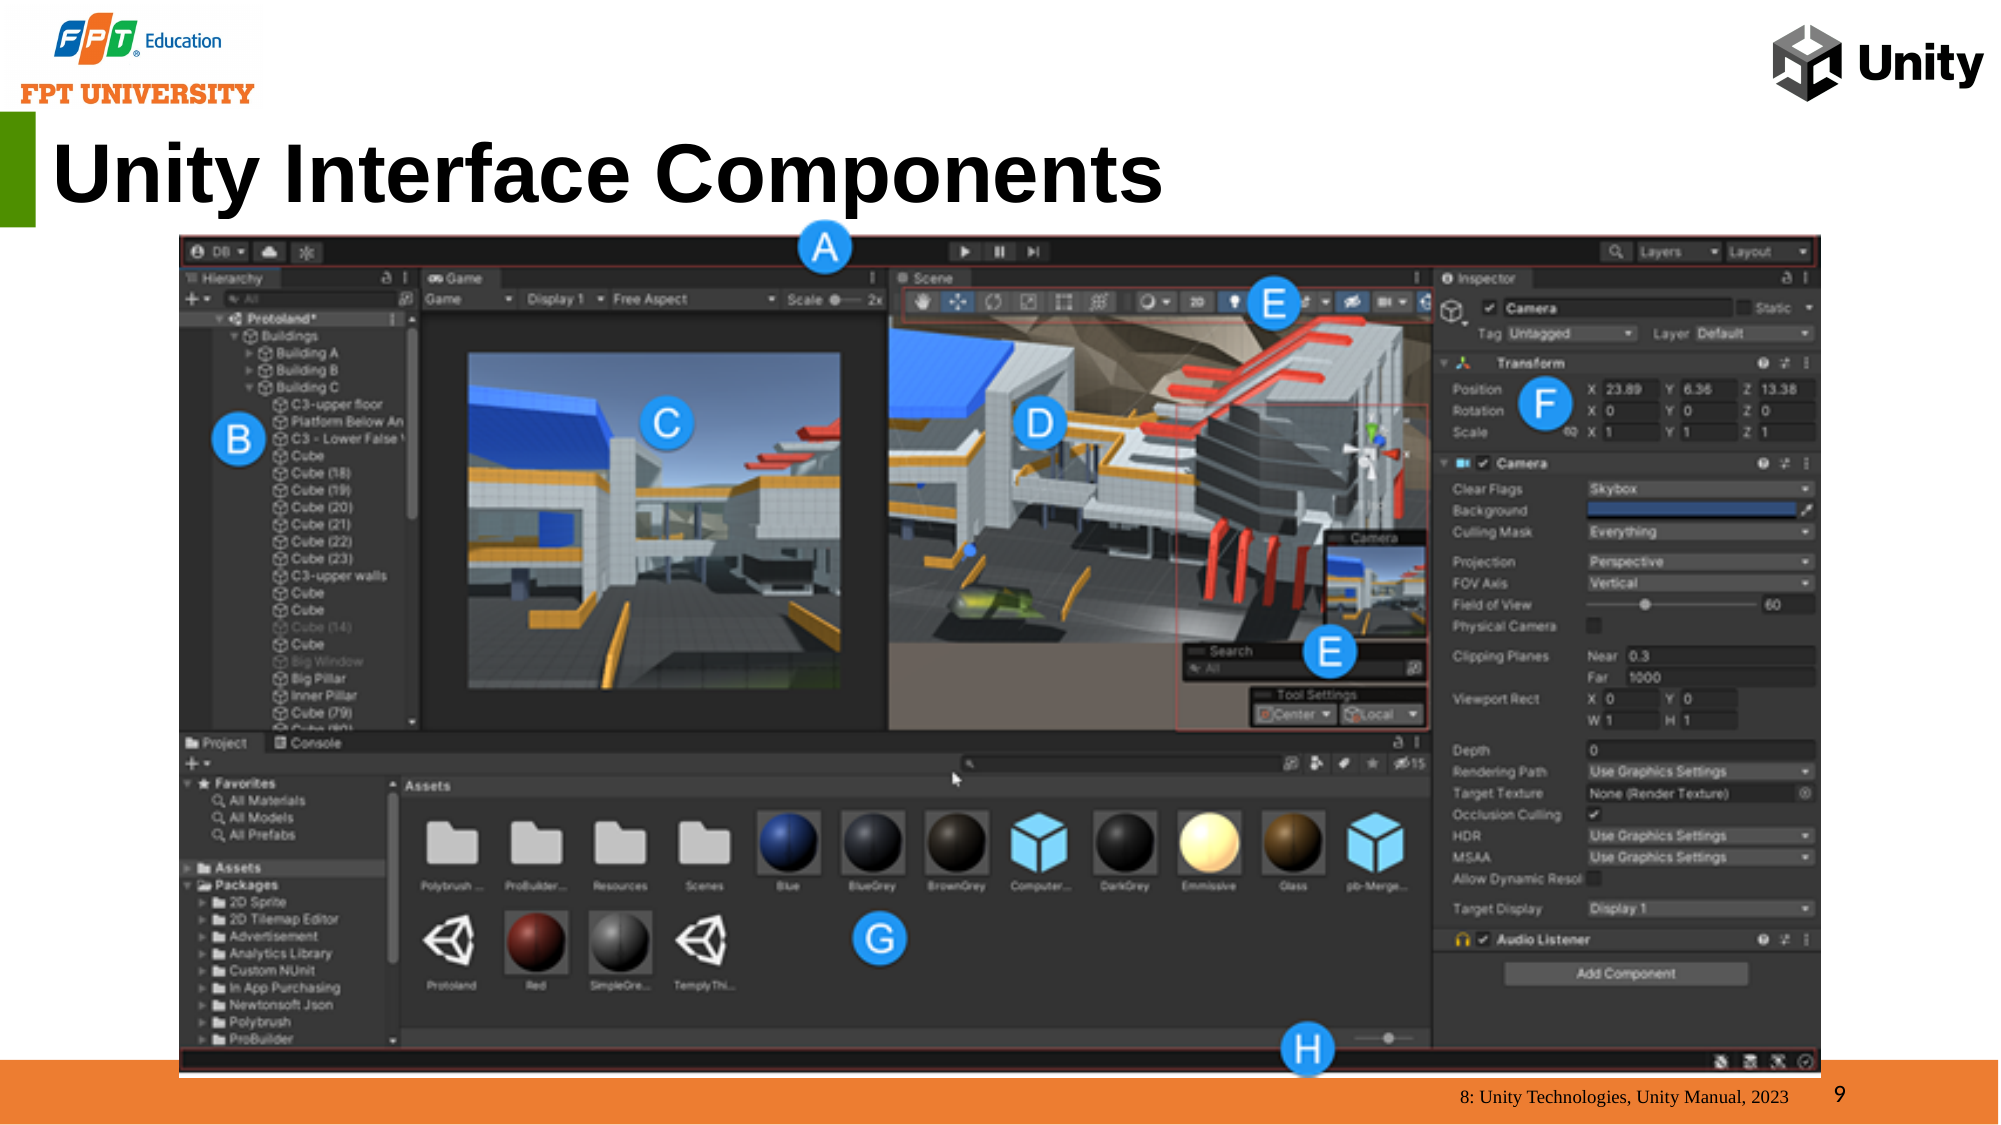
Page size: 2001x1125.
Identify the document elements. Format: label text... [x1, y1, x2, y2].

picture [4, 4, 263, 109]
text_box Unity Interface Components [37, 111, 1976, 228]
slide_number 9 [1412, 1063, 1861, 1122]
picture [179, 219, 1821, 1078]
picture [1765, 0, 1993, 127]
